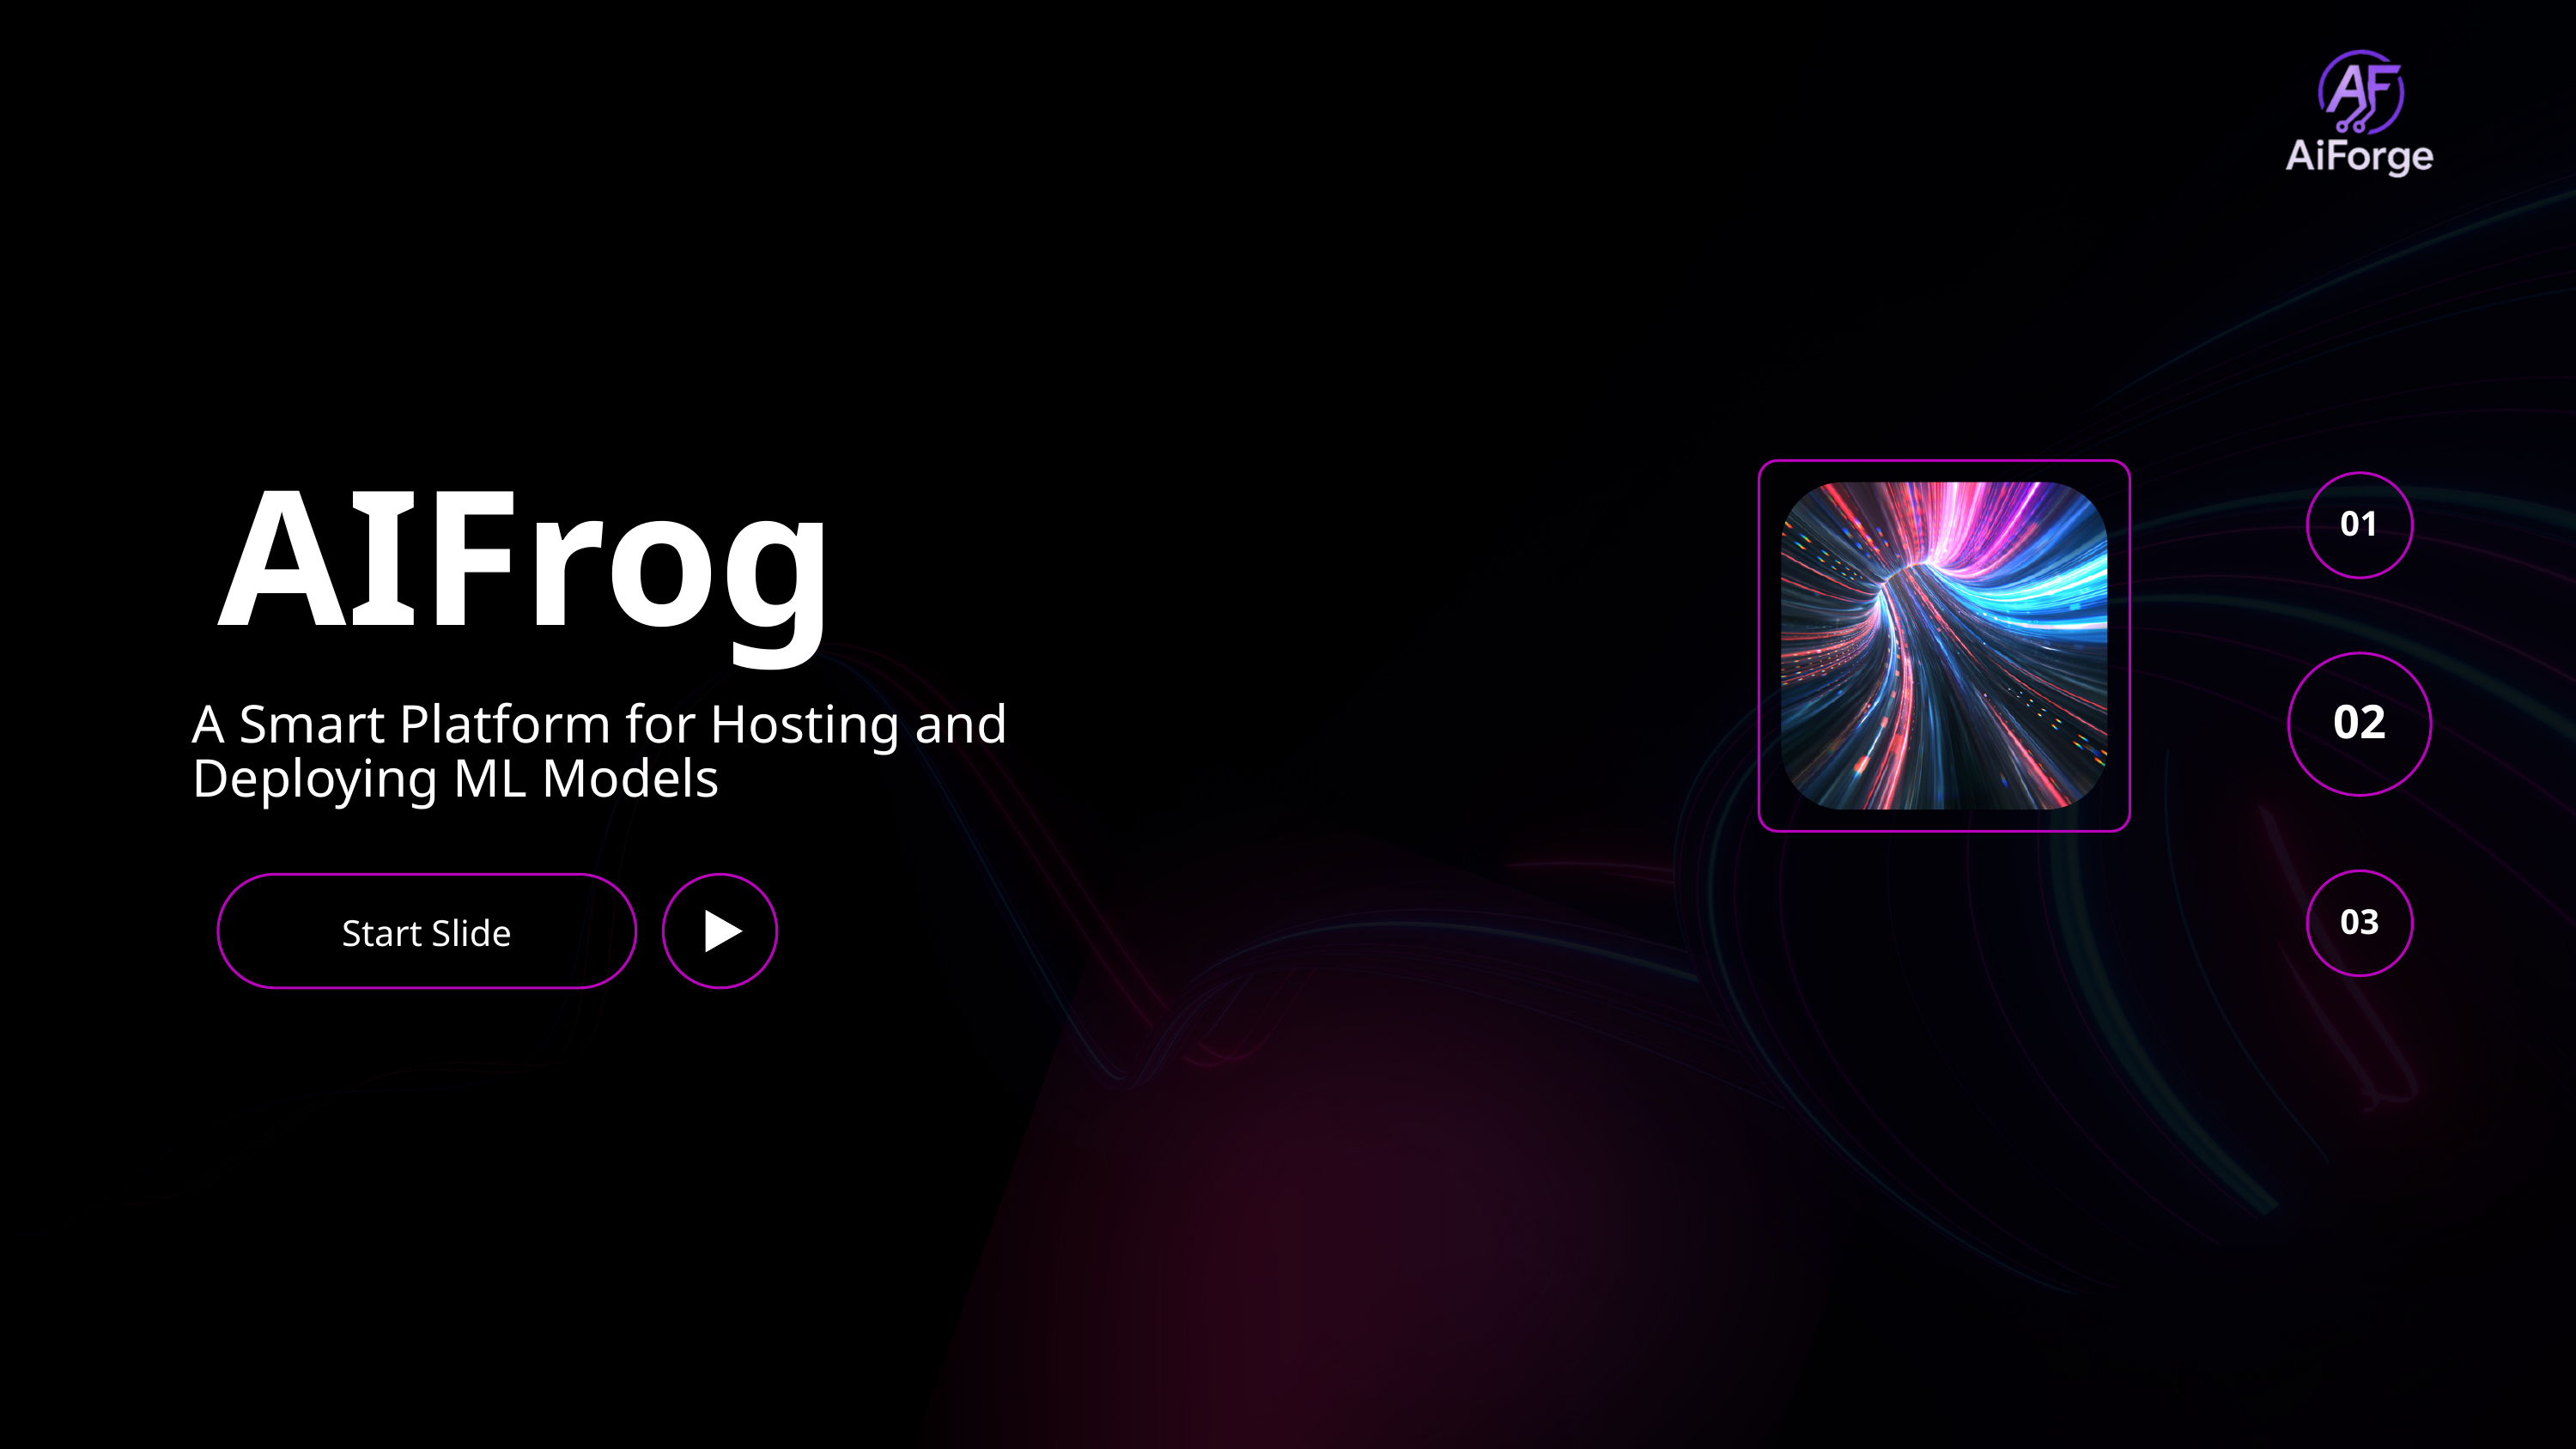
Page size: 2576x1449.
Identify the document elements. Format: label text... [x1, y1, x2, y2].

text_box AIFrog [217, 468, 1601, 664]
text_box [2157, 43, 2563, 181]
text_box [217, 874, 636, 989]
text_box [1759, 460, 2130, 832]
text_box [2306, 472, 2413, 579]
text_box A Smart Platform for Hosting and Deploying ML Models [191, 699, 1219, 808]
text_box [702, 912, 746, 950]
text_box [663, 874, 777, 989]
text_box [0, 0, 2576, 1449]
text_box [2306, 870, 2413, 976]
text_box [2288, 652, 2432, 796]
text_box [912, 782, 1923, 1449]
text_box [1781, 482, 2108, 810]
